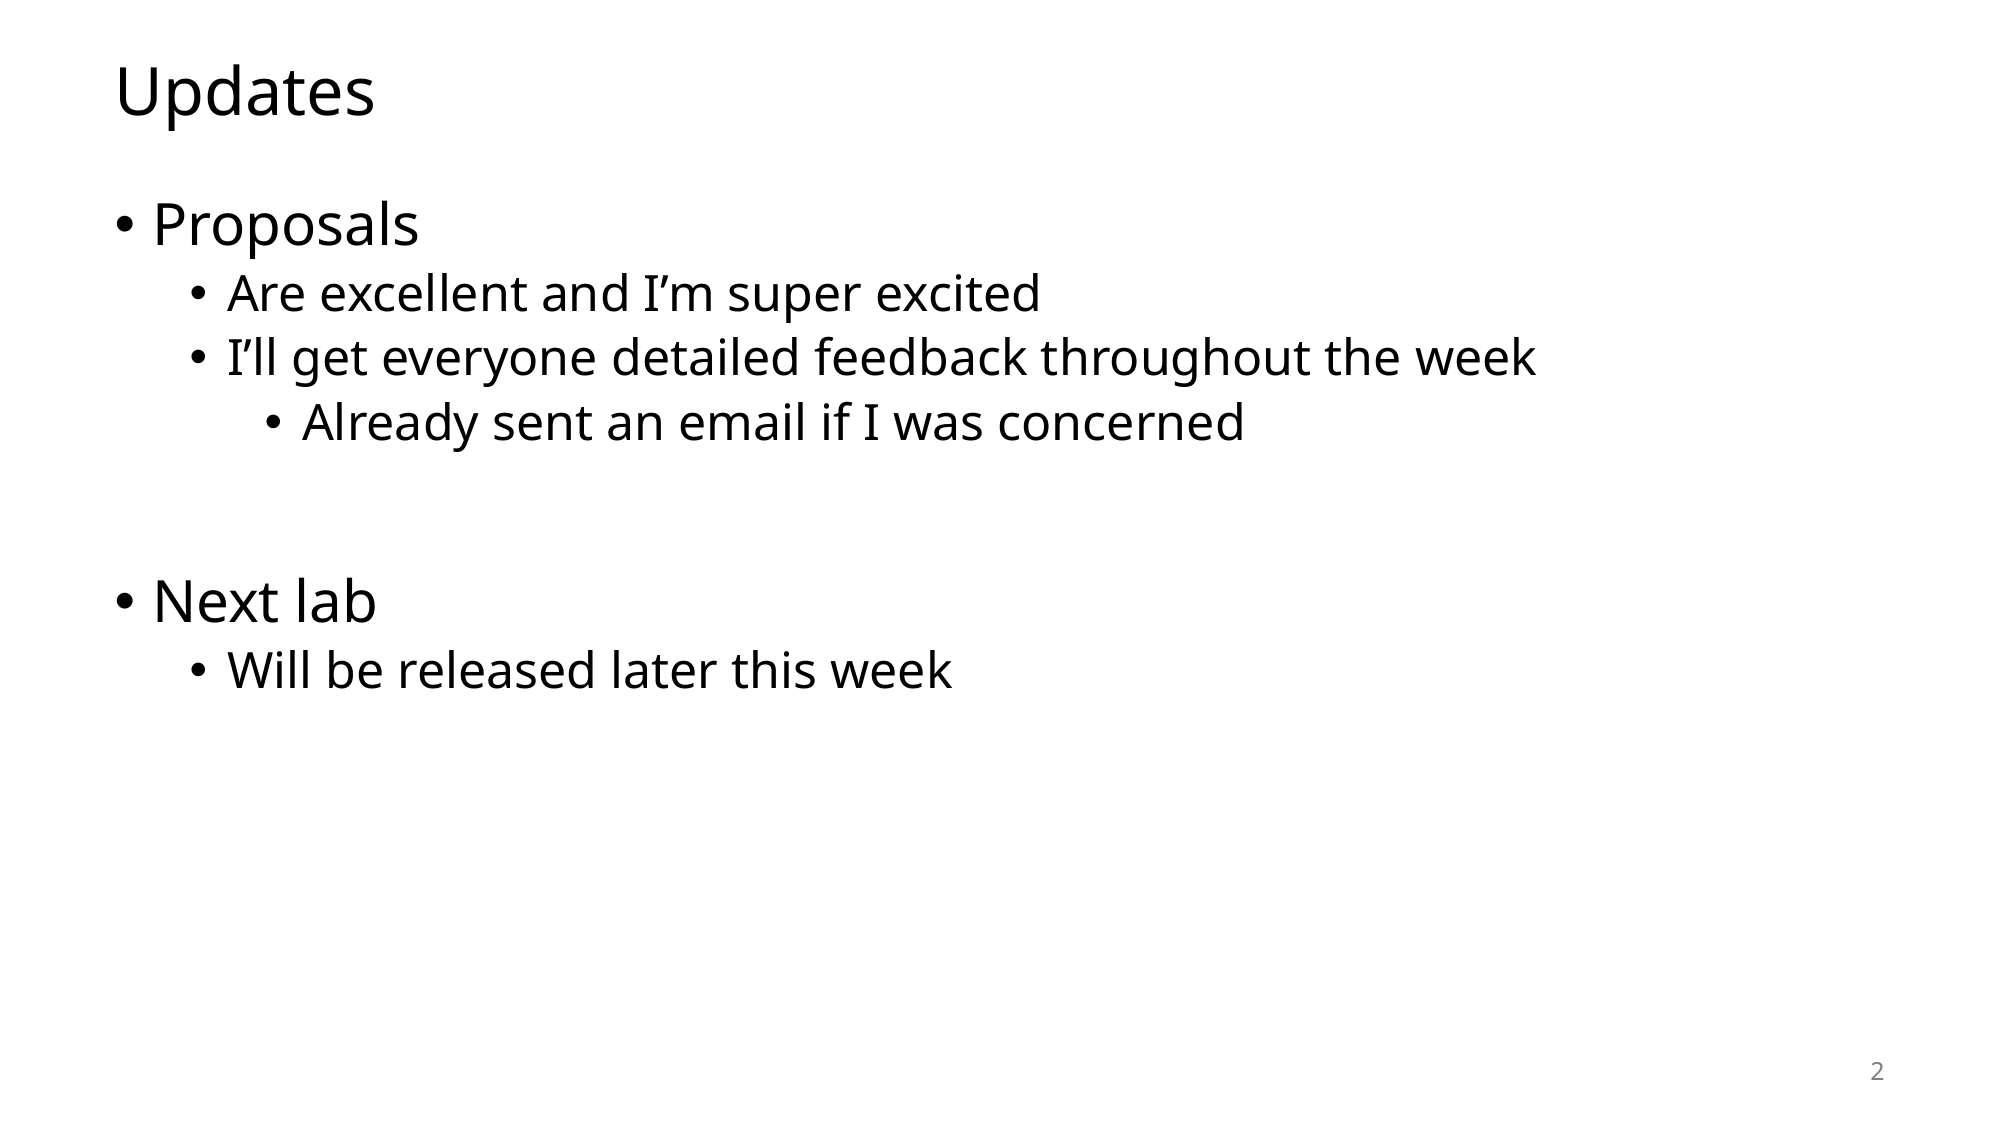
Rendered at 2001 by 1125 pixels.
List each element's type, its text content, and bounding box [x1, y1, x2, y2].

slide_number 2 [1749, 1042, 1900, 1103]
list Proposals Are excellent and I’m super excited I’ll get everyone detailed feedback throughout the week Already sent an email if I was concerned Next lab Will be released later this week [99, 187, 1900, 1013]
title Updates [99, 37, 1900, 150]
